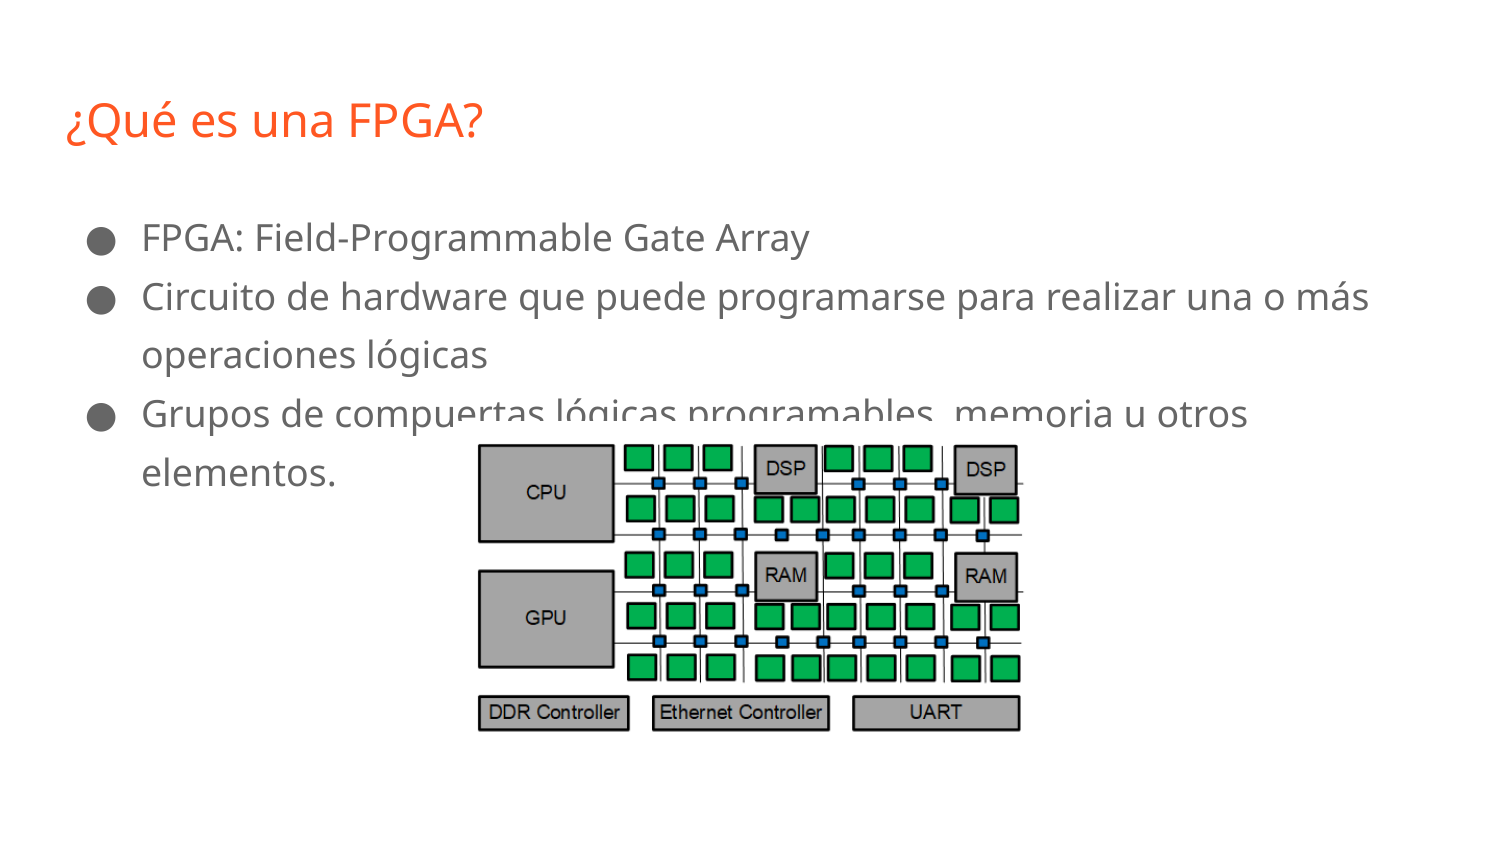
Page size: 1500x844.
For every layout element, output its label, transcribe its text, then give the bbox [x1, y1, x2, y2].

title ¿Qué es una FPGA? [51, 72, 1449, 167]
picture [454, 421, 1046, 742]
list FPGA: Field-Programmable Gate Array Circuito de hardware que puede programarse para realizar una o más operaciones lógicas Grupos de compuertas lógicas programables, memoria u otros elementos. [51, 189, 1449, 750]
